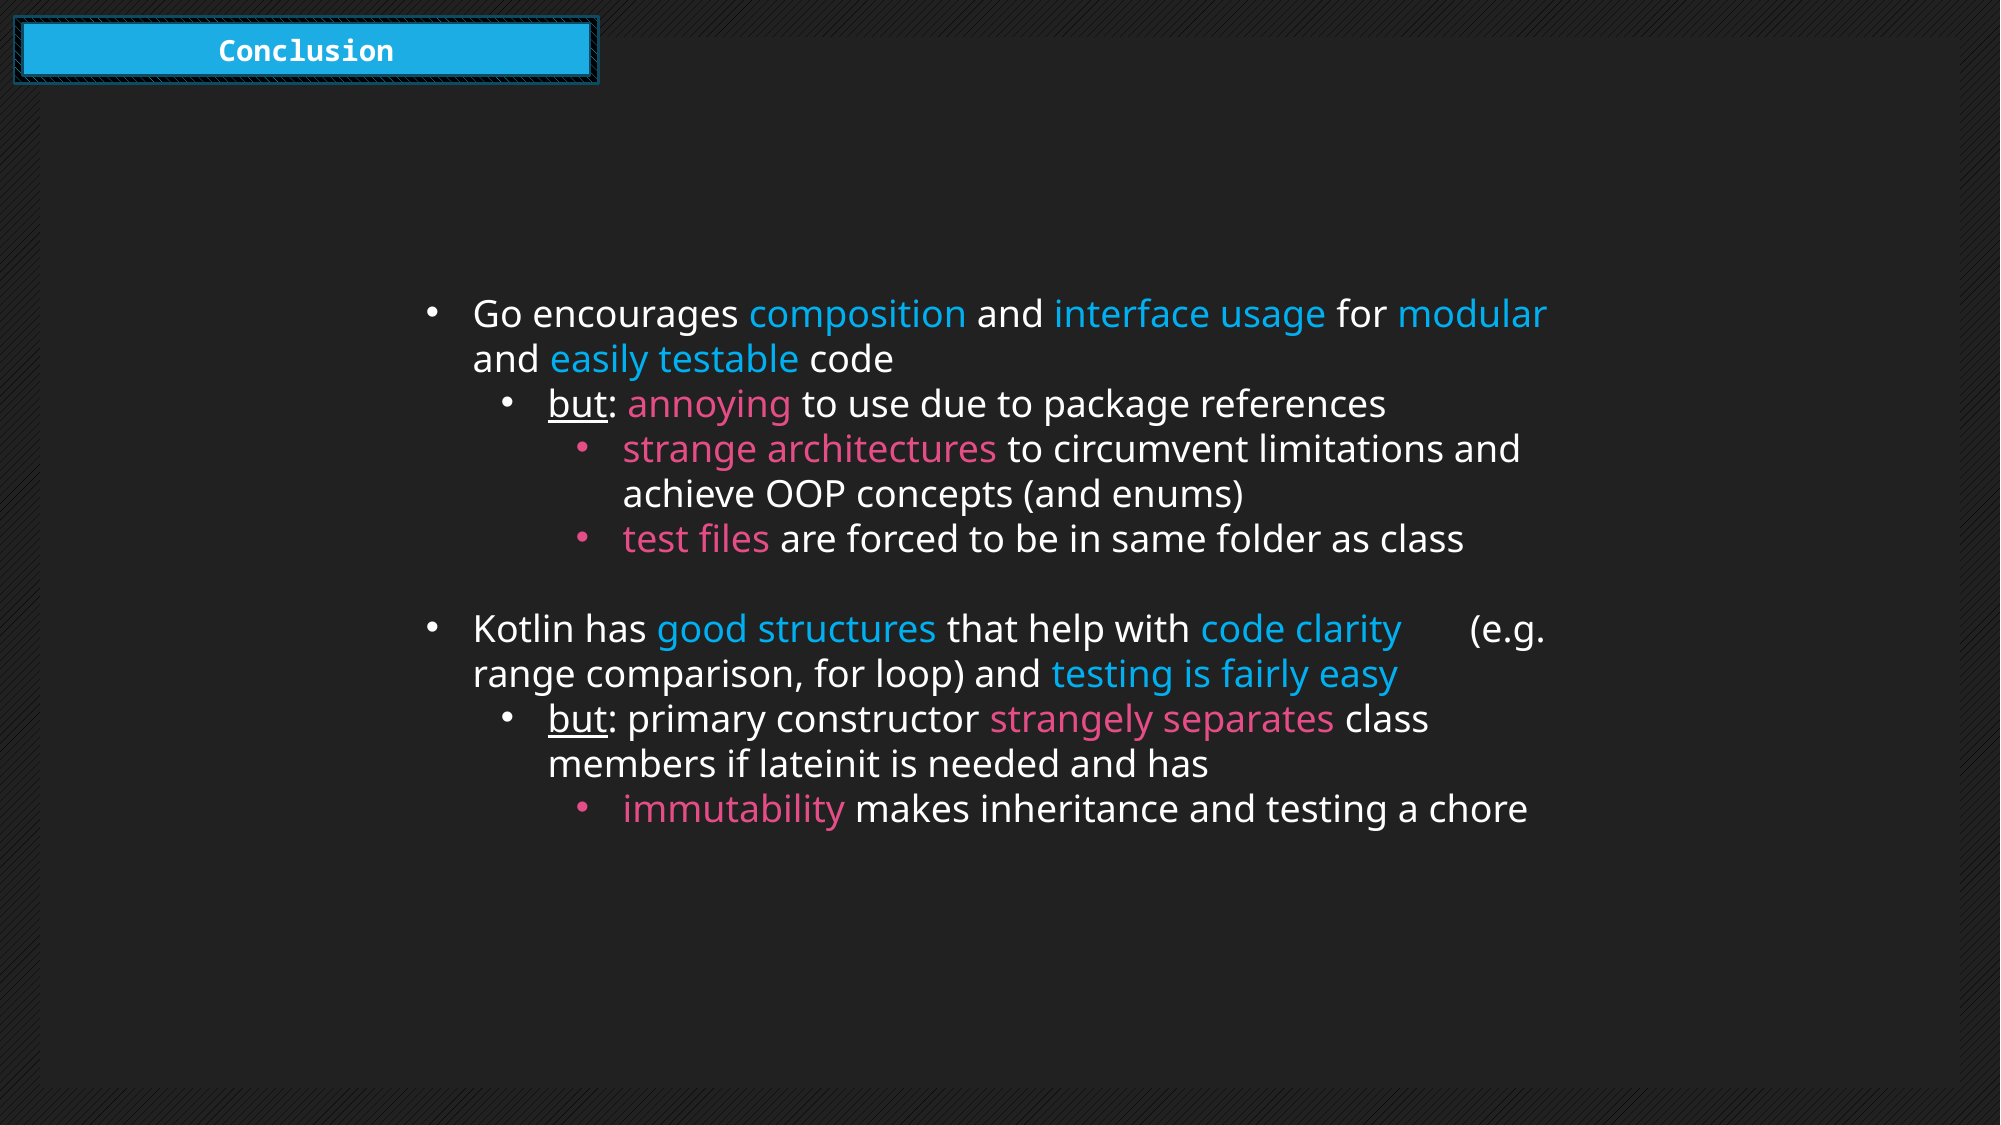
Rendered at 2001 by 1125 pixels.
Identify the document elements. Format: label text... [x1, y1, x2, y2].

text_box Go encourages composition and interface usage for modular and easily testable code but: annoying to use due to package references strange architectures to circumvent limitations and achieve OOP concepts (and enums) test files are forced to be in same folder as class Kotlin has good structures that help with code clarity (e.g. range comparison, for loop) and testing is fairly easy but: primary constructor strangely separates class members if lateinit is needed and has immutability makes inheritance and testing a chore [411, 282, 1589, 837]
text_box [13, 16, 599, 84]
text_box [40, 37, 1960, 1088]
